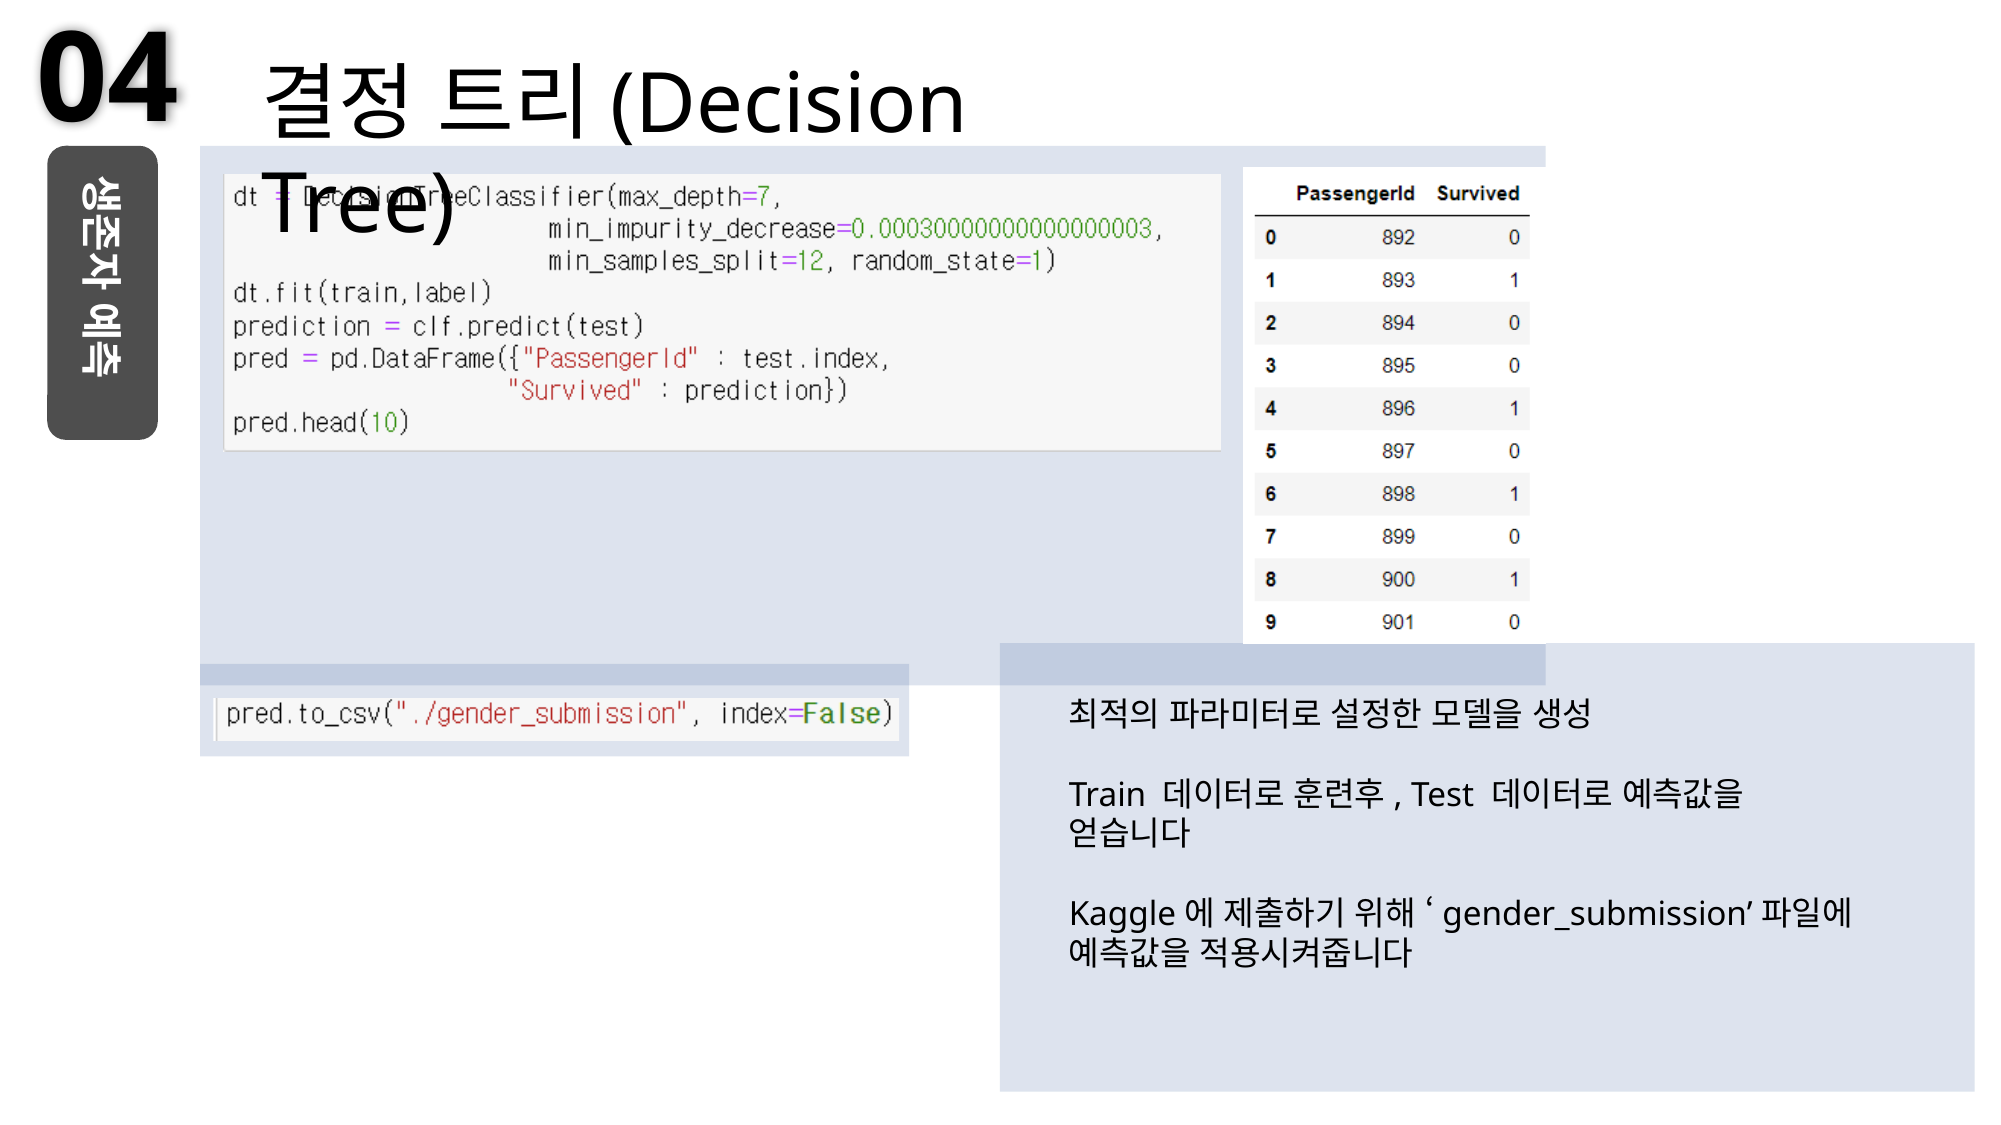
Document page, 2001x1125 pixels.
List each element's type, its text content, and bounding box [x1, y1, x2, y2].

text_box 생존자 예측 [44, 167, 156, 501]
text_box [46, 144, 159, 432]
text_box [999, 642, 1976, 1093]
text_box 결정 트리(Decision Tree) [246, 41, 1176, 174]
text_box [199, 686, 910, 757]
text_box 최적의 파라미터로 설정한 모델을 생성 Train 데이터로 훈련후, Test 데이터로 예측값을 얻습니다 Kaggle에 제출하기 위해 ‘gender_submission’파일에 예측값을 적용시켜줍니다 [1053, 685, 1869, 980]
picture [1243, 167, 1546, 644]
text_box 04 [21, 0, 201, 190]
text_box [199, 145, 1547, 686]
picture [213, 698, 900, 741]
picture [223, 174, 1221, 452]
